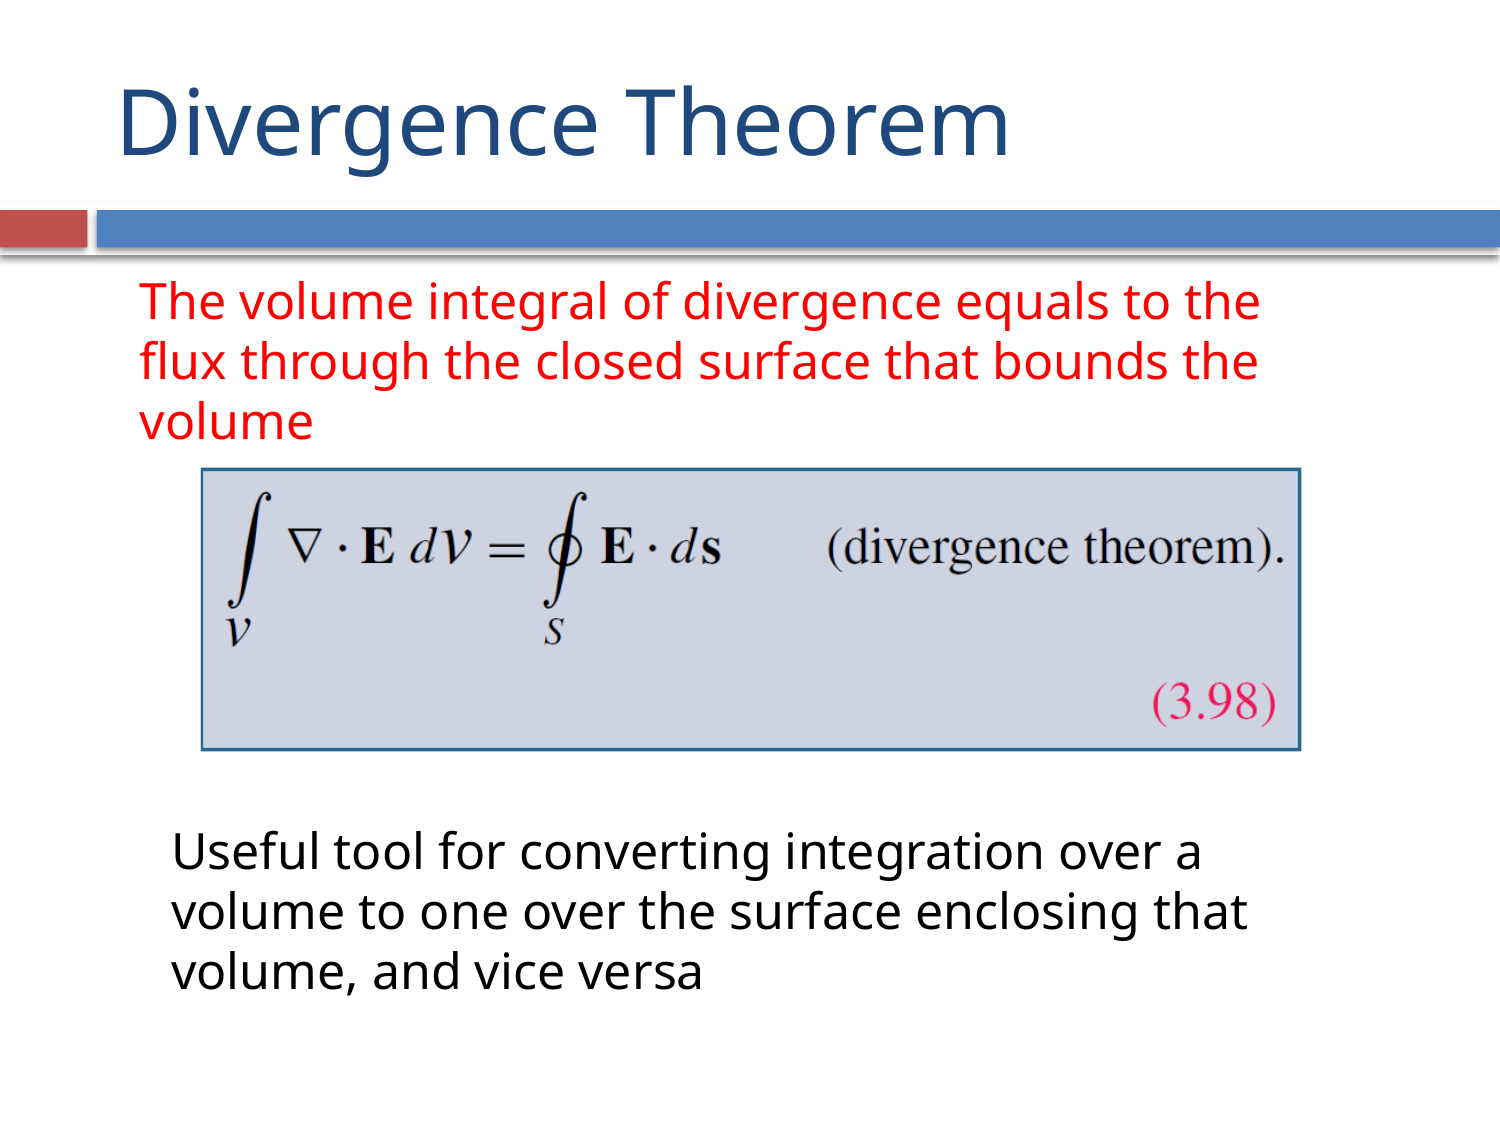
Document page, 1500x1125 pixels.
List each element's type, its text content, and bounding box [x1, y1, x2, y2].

text_box The volume integral of divergence equals to the flux through the closed surface that bounds the volume [124, 262, 1344, 458]
title Divergence Theorem [100, 37, 1438, 200]
text_box Useful tool for converting integration over a volume to one over the surface enclosing that volume, and vice versa [156, 812, 1344, 1008]
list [194, 462, 1306, 757]
